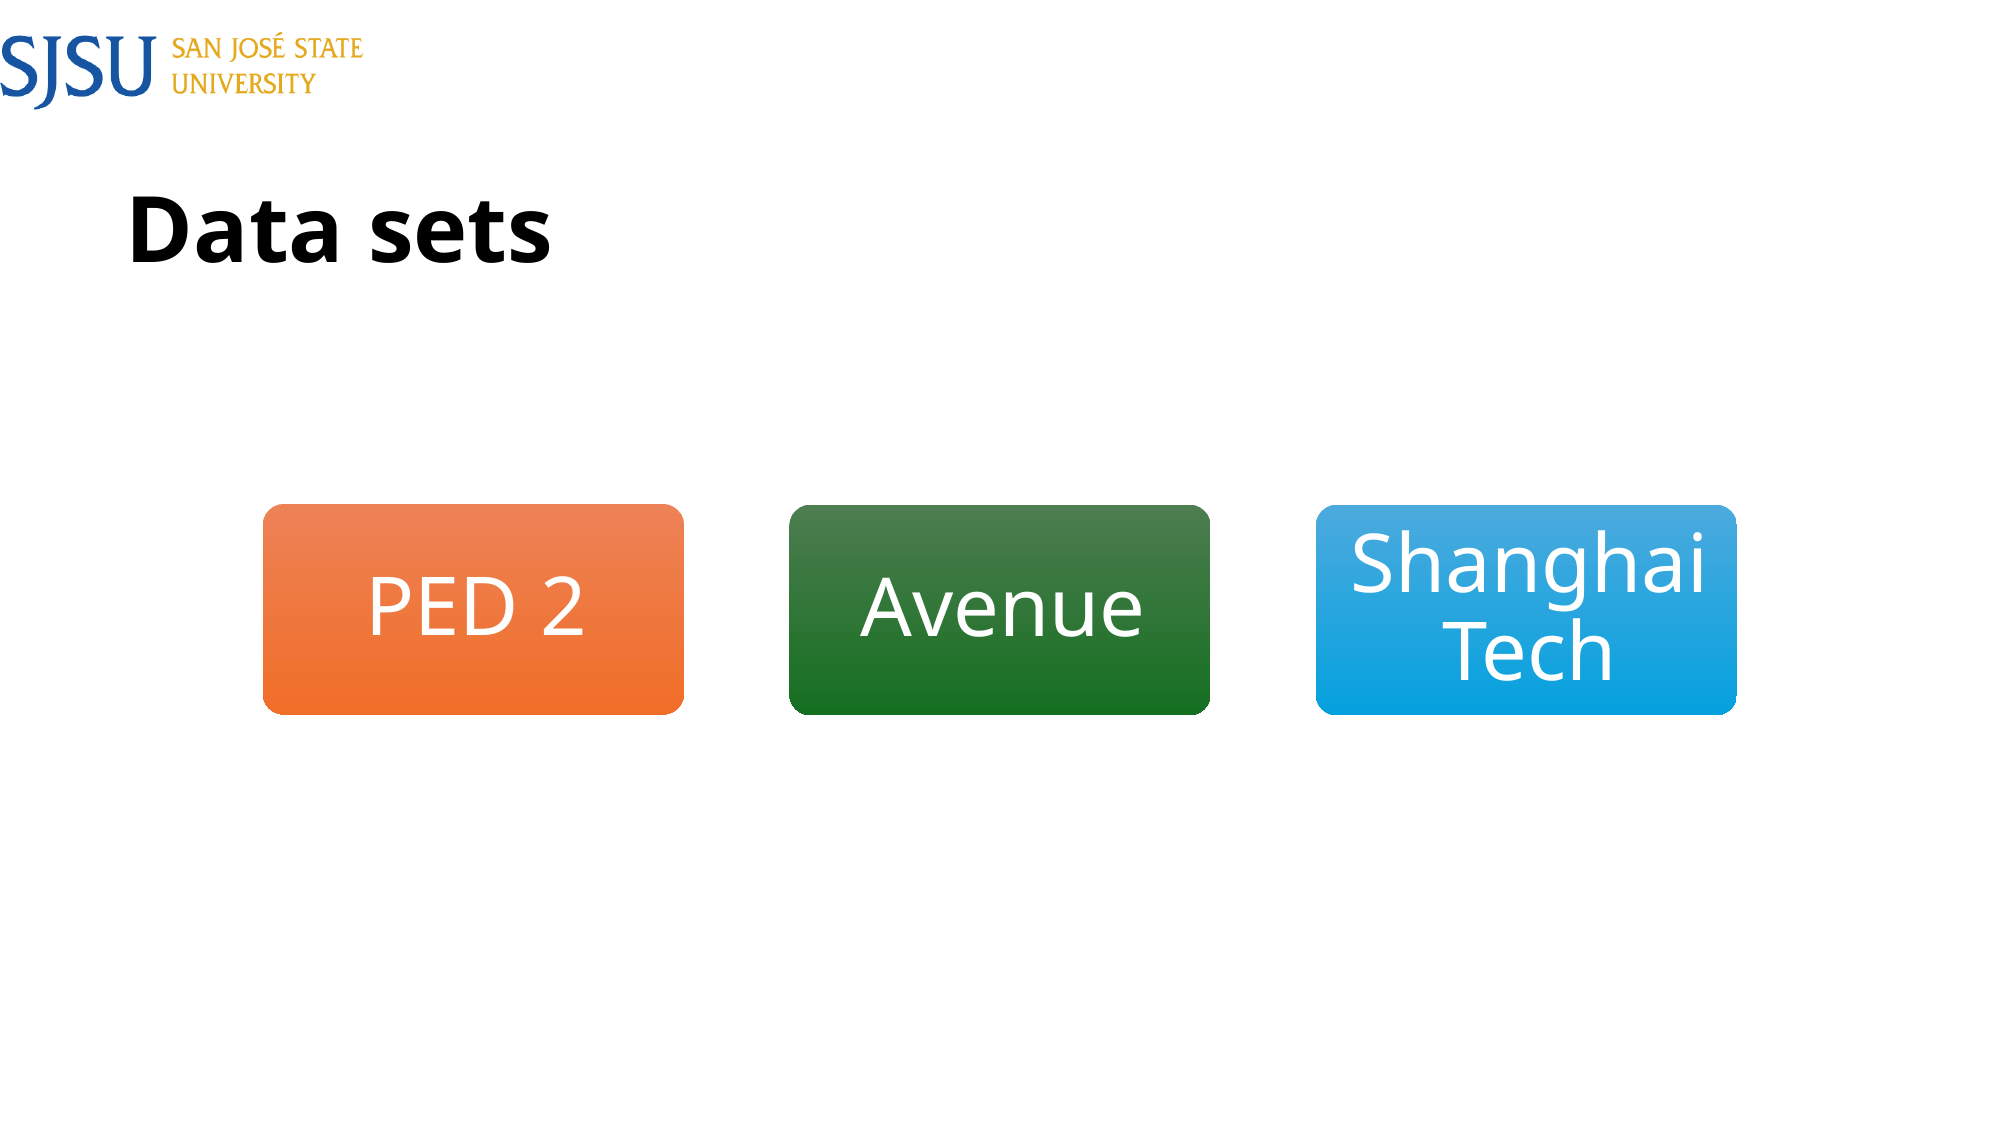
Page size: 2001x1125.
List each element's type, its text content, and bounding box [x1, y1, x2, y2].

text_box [262, 309, 1738, 911]
text_box Data sets [111, 175, 1705, 386]
picture [0, 0, 363, 141]
